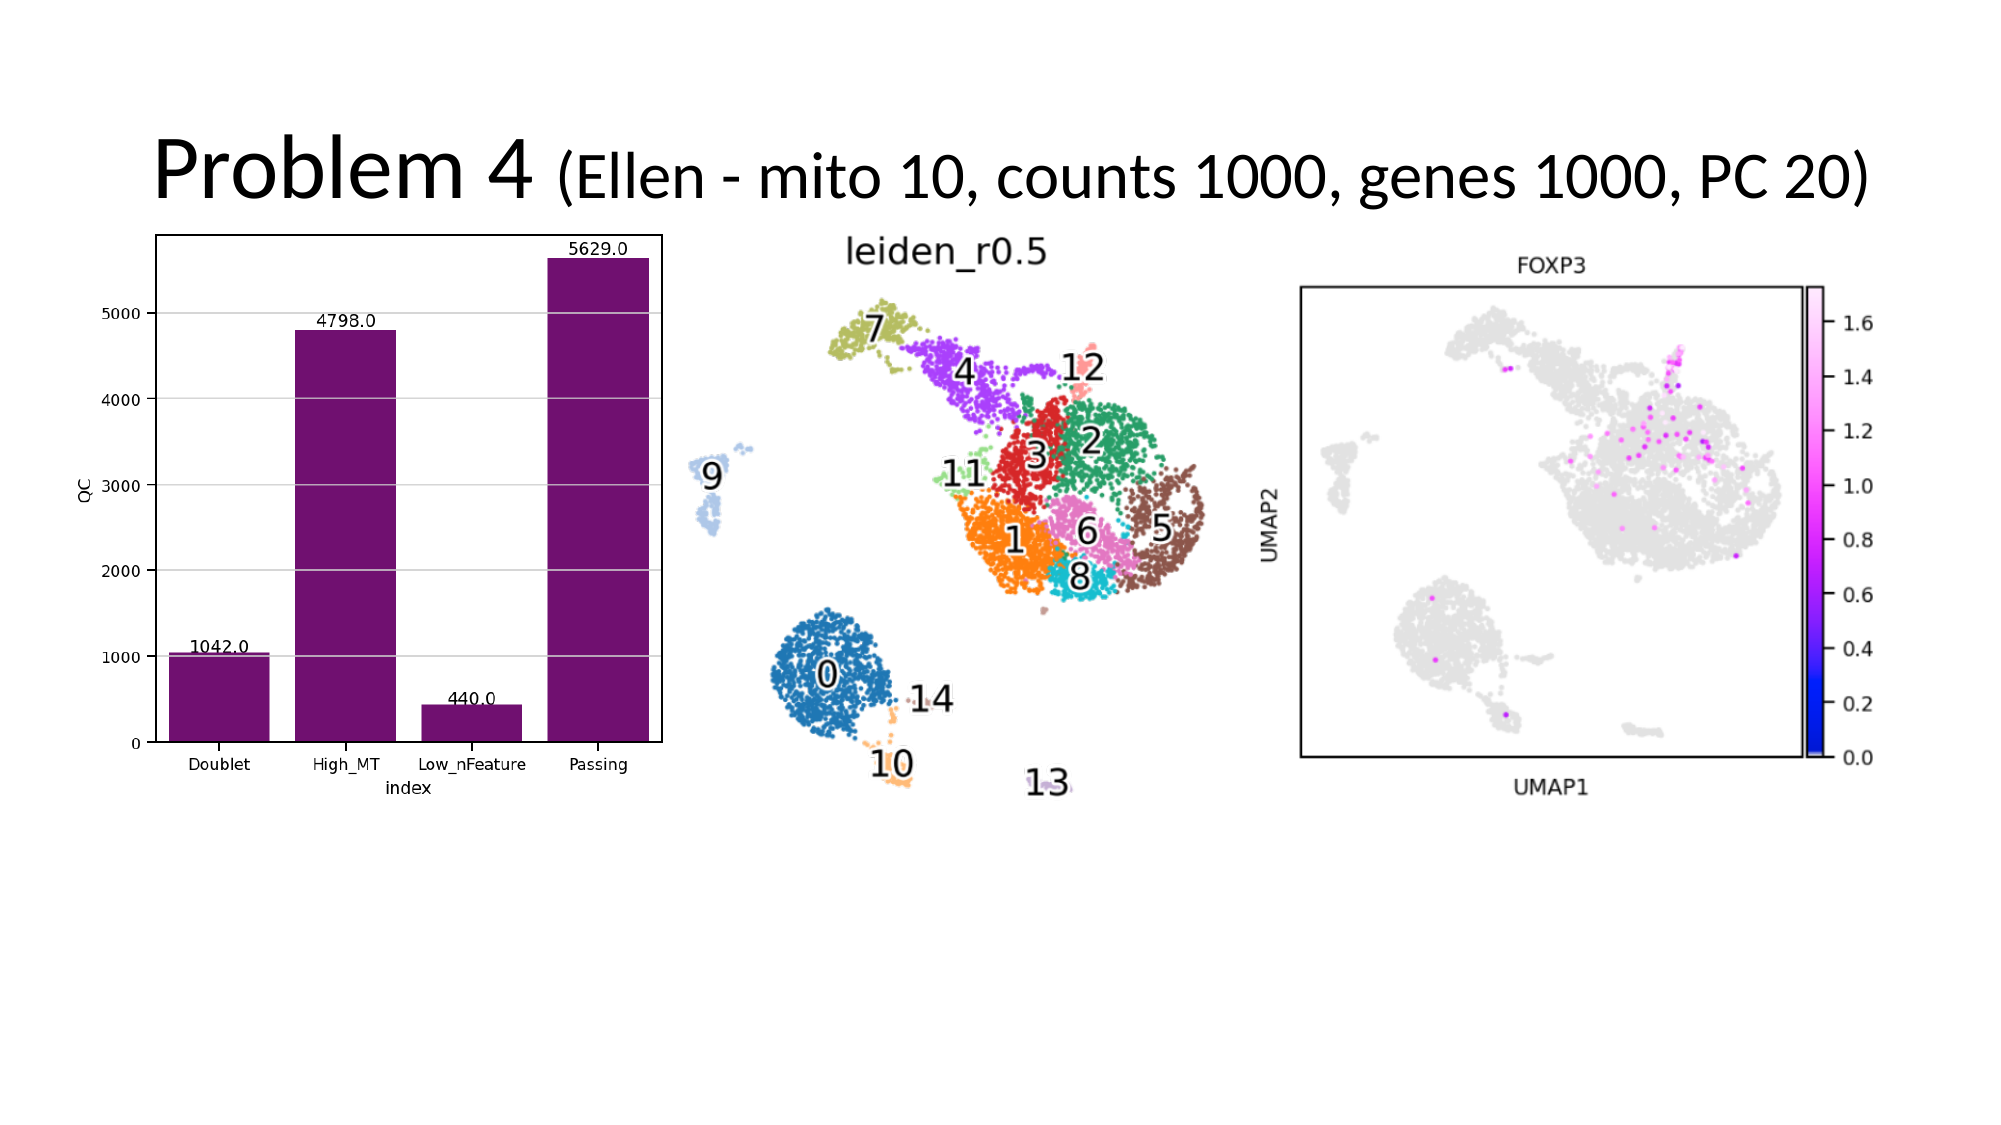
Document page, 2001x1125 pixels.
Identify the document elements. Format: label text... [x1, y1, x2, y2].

title Problem 4 (Ellen - mito 10, counts 1000, genes 1000, PC 20) [137, 59, 1934, 278]
picture [63, 222, 1891, 824]
